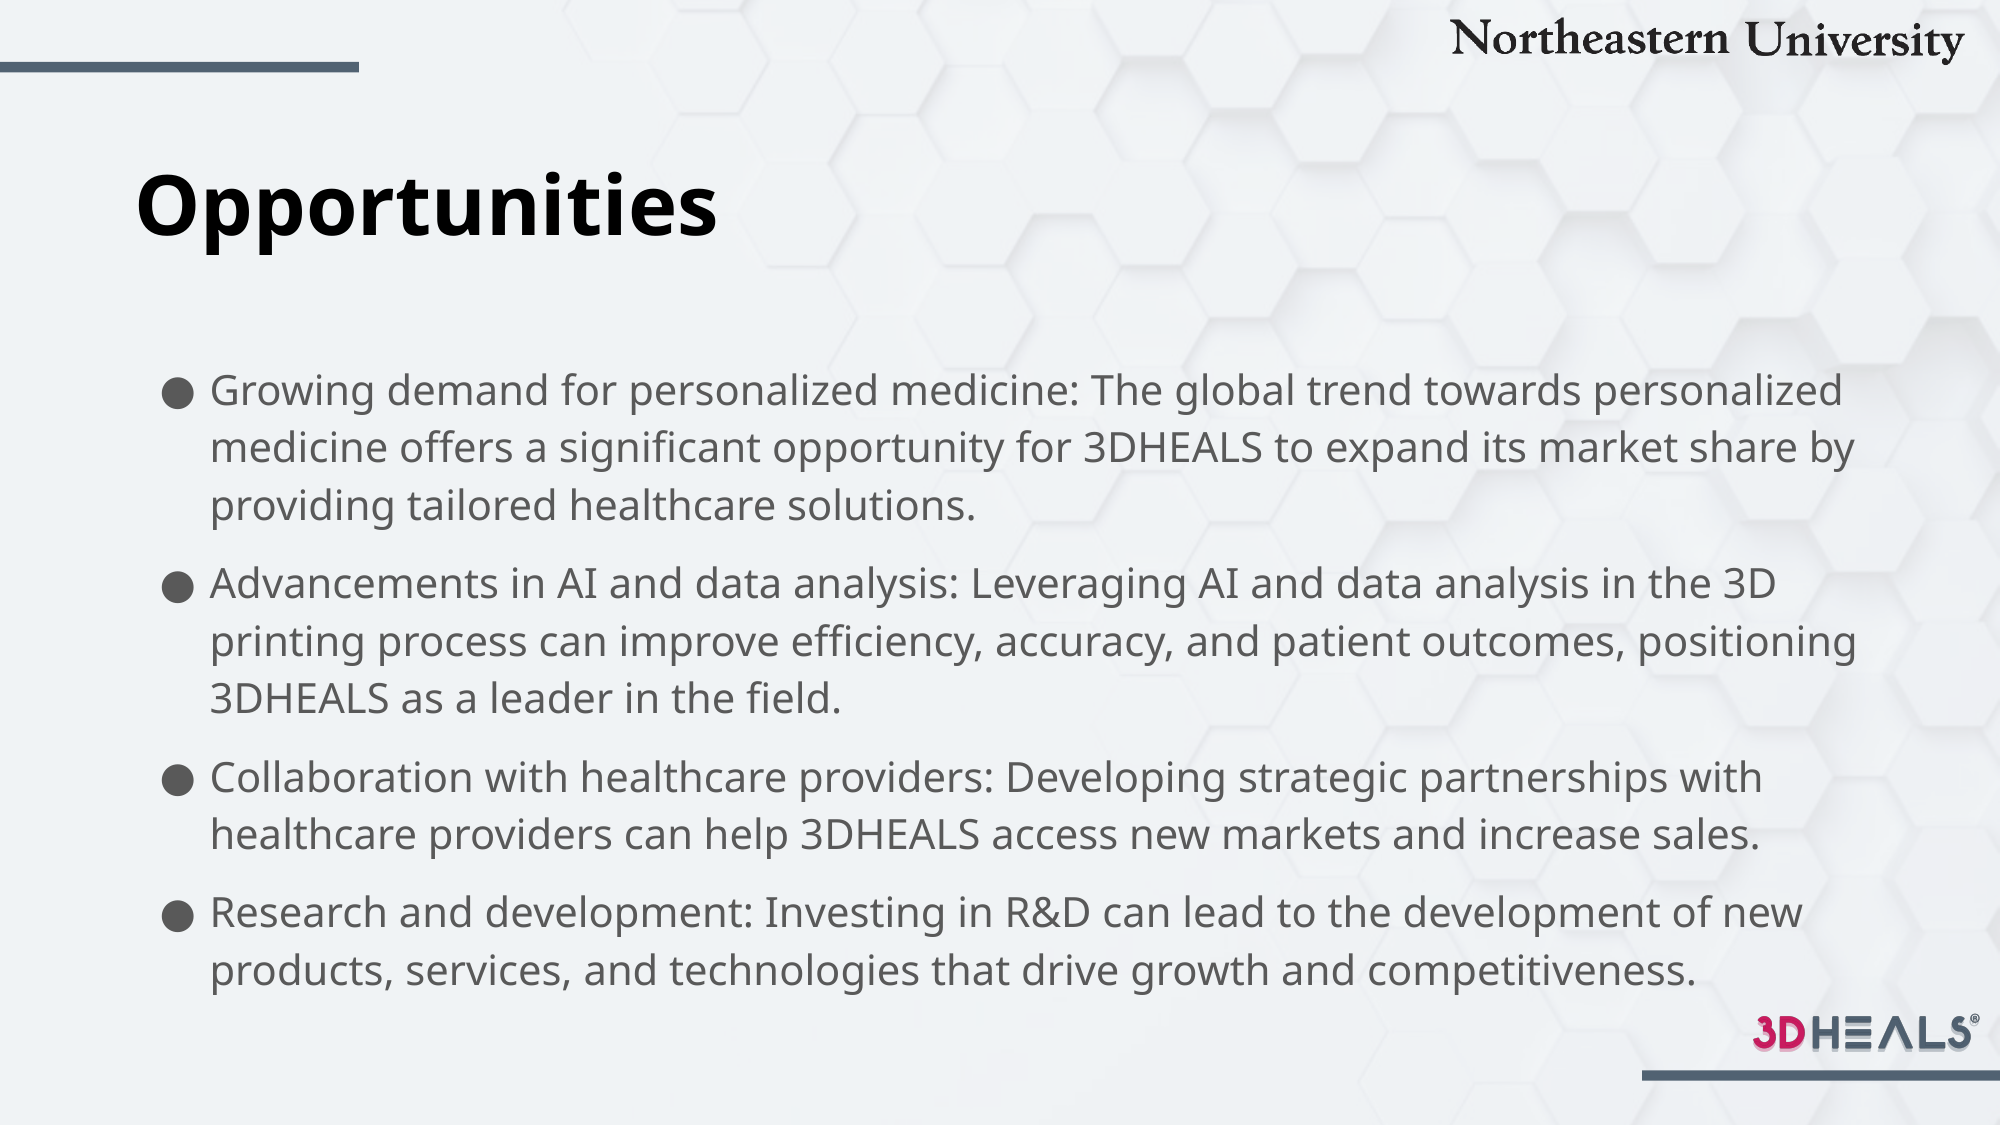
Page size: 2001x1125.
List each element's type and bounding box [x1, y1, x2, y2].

text_box [1430, 9, 2000, 91]
text_box [1745, 910, 1991, 1079]
picture [0, 0, 2000, 1125]
